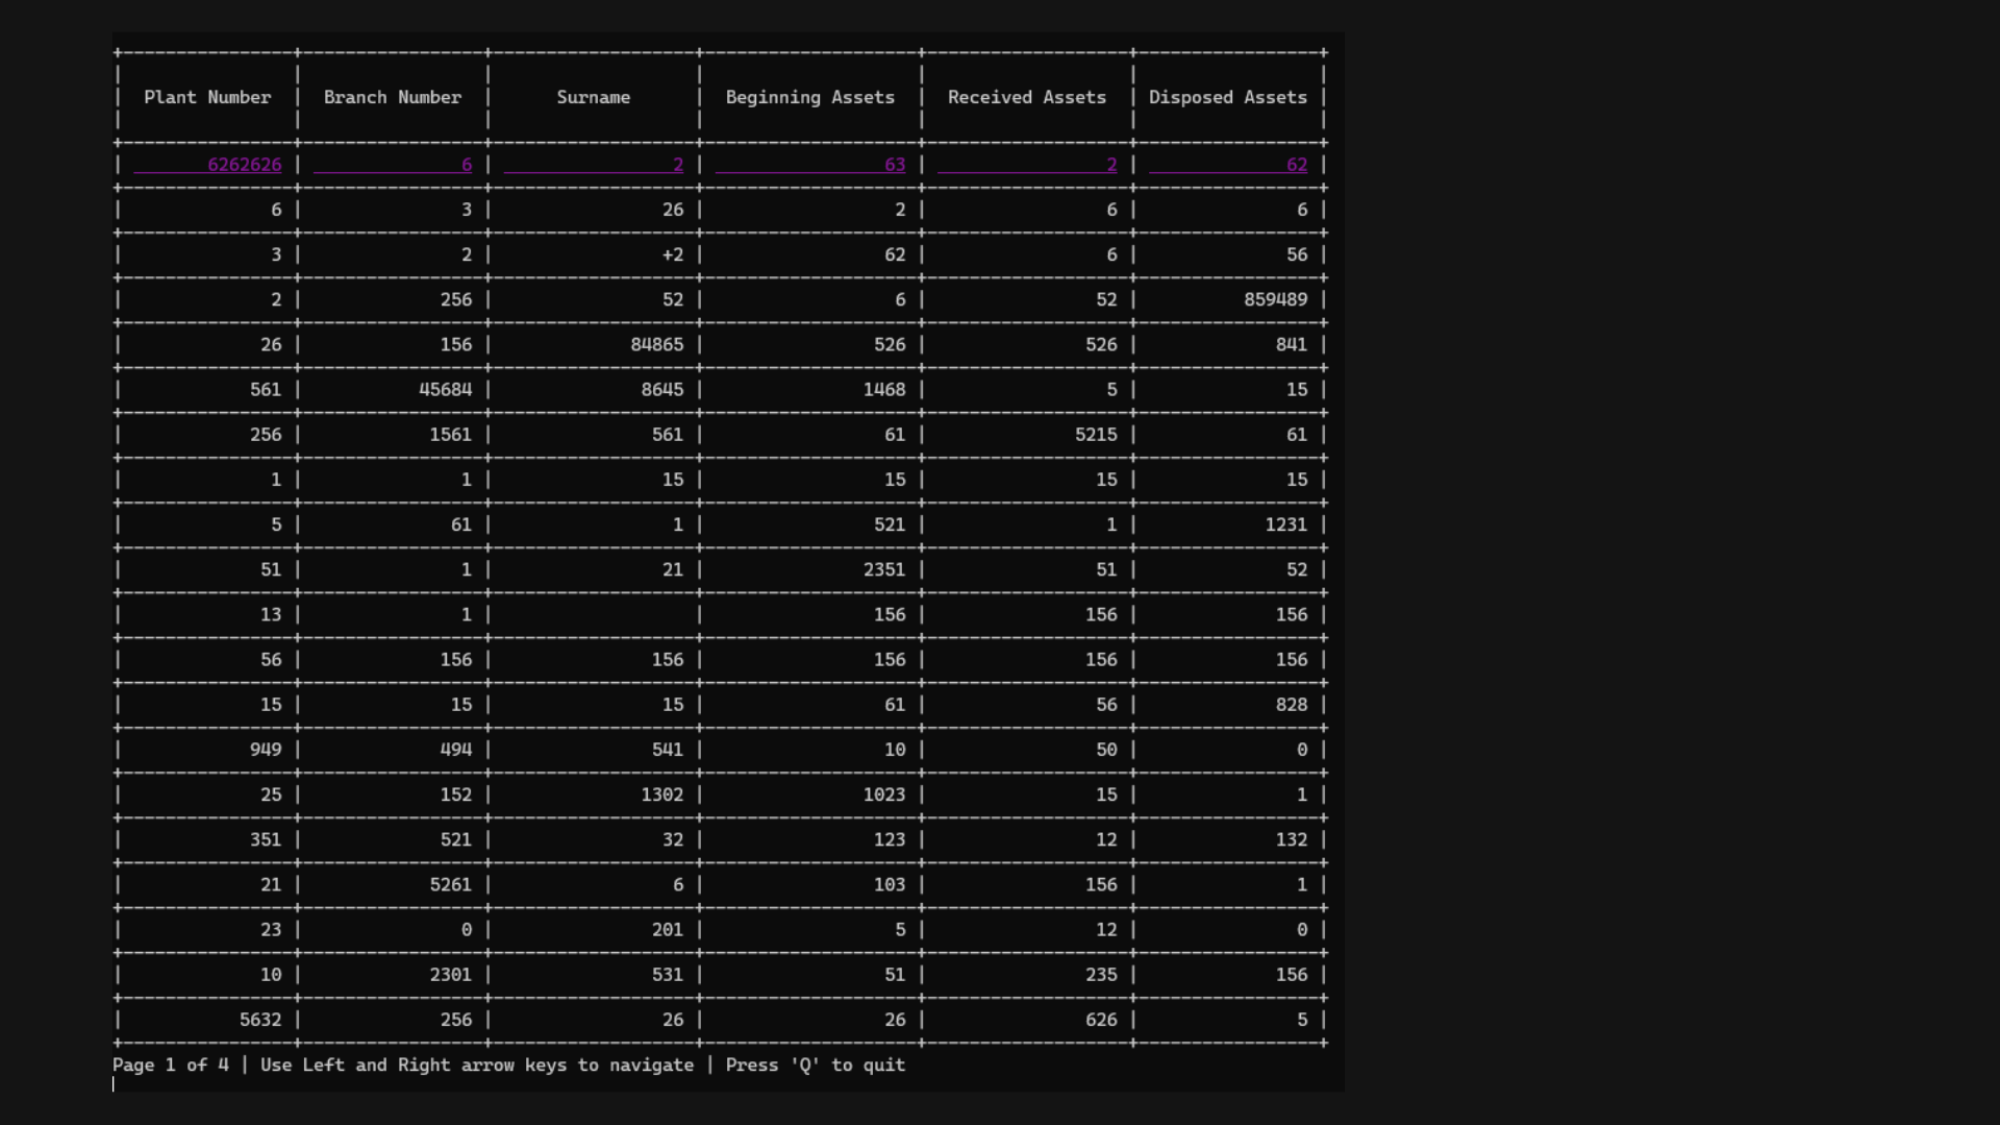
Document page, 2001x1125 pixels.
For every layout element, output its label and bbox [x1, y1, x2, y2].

list [0, 0, 2000, 1125]
